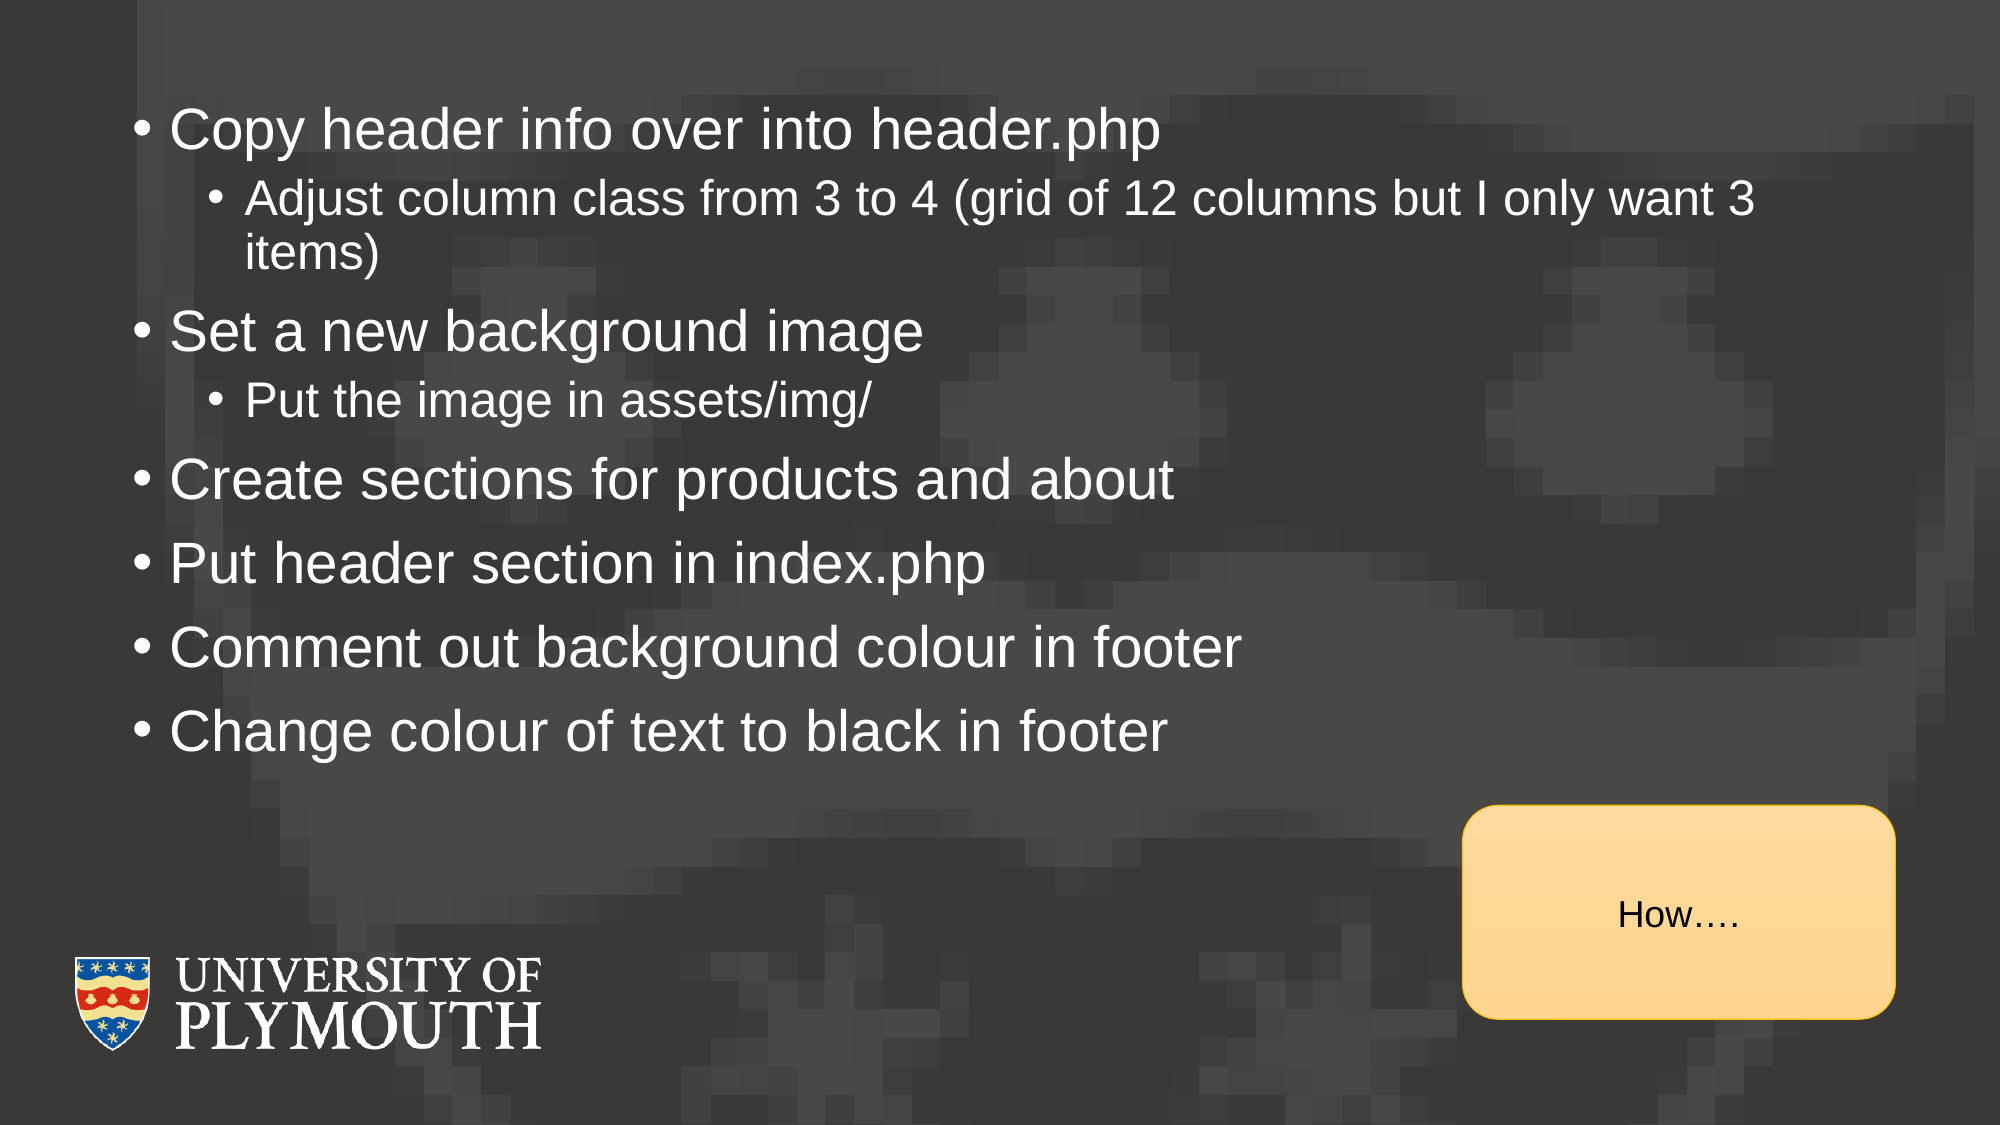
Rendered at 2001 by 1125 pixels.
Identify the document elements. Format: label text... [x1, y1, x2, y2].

picture [75, 957, 541, 1053]
list Copy header info over into header.php Adjust column class from 3 to 4 (grid of 12 columns but I only want 3 items) Set a new background image Put the image in assets/img/ Create sections for products and about Put header section in index.php Comment out background colour in footer Change colour of text to black in footer [117, 91, 1842, 806]
text_box How…. [1461, 804, 1896, 1020]
